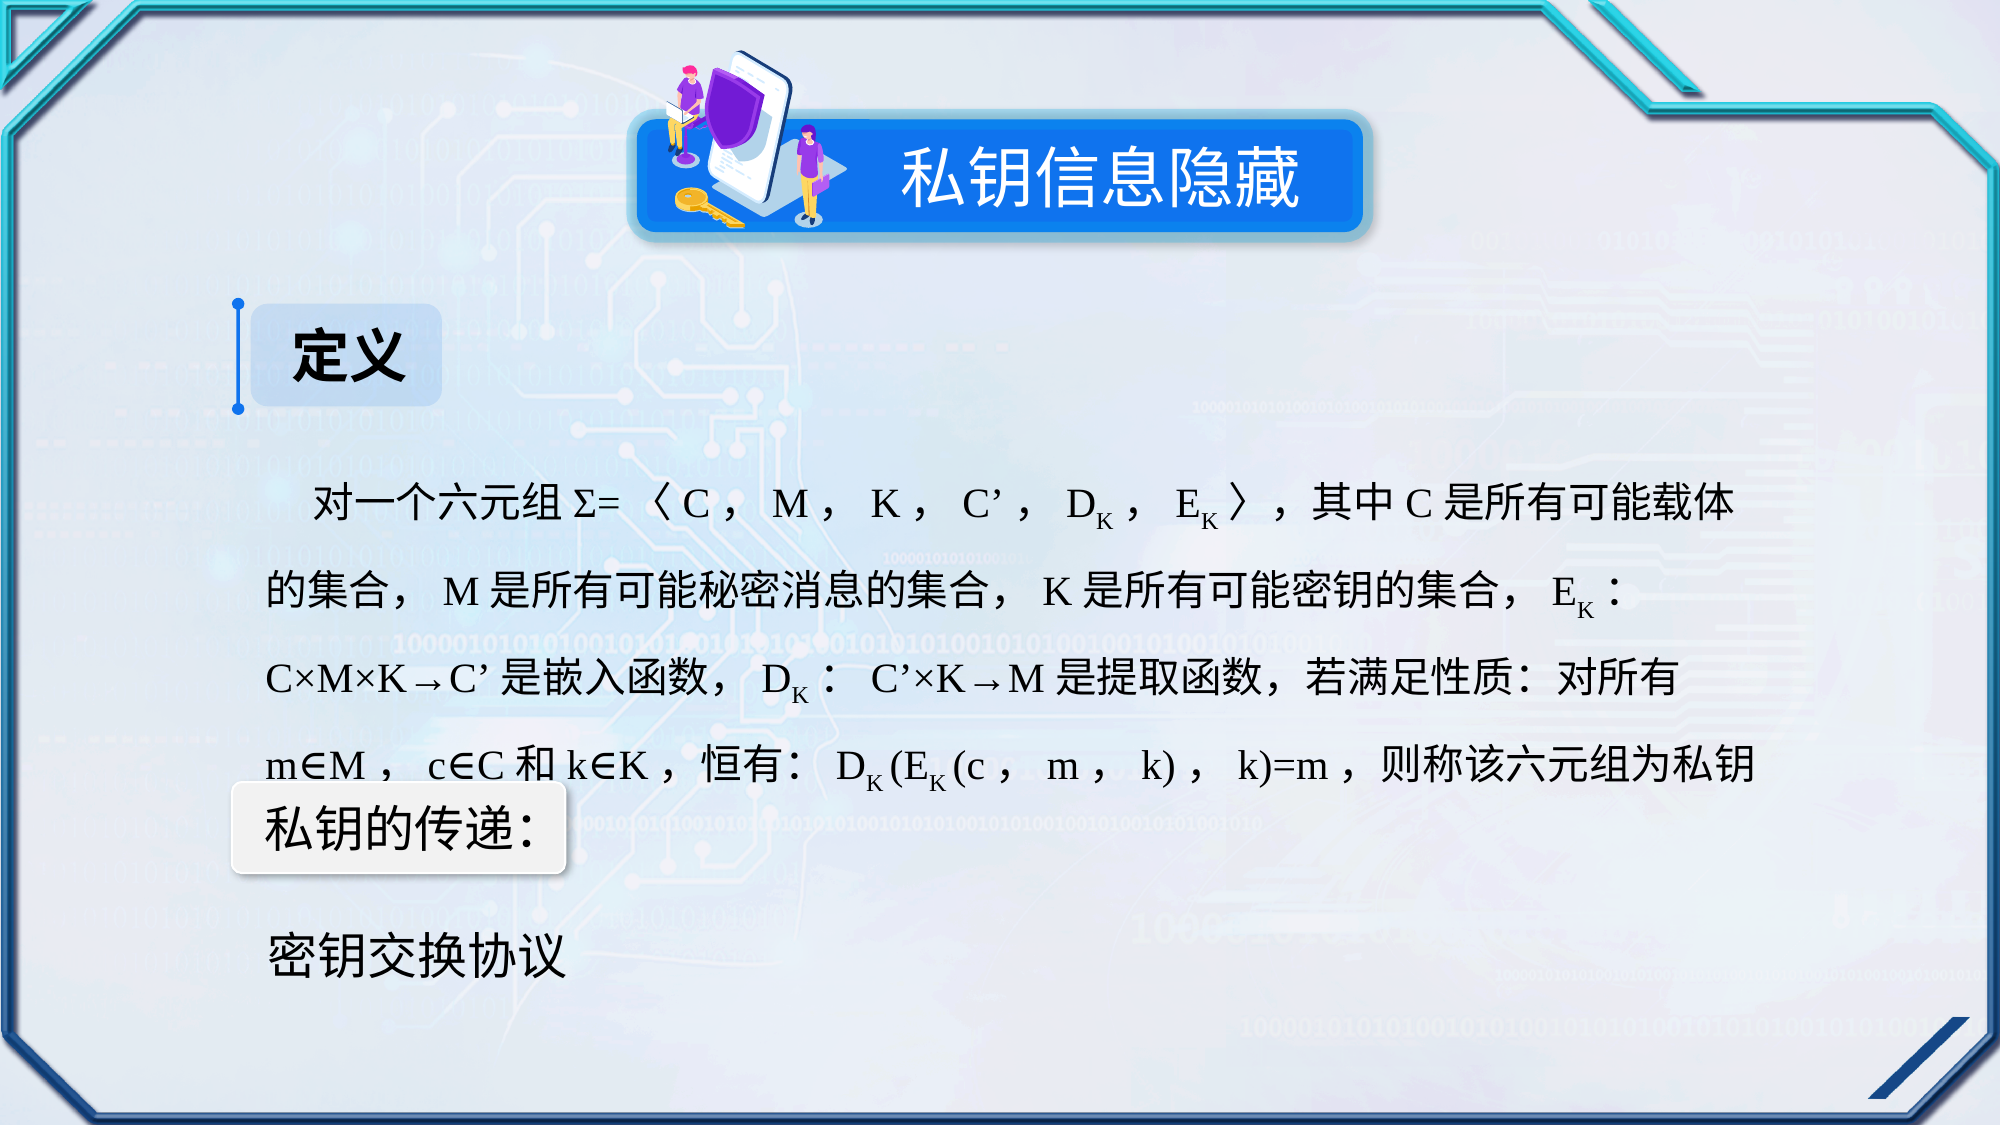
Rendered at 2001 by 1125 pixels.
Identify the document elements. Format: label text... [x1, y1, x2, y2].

text_box 对一个六元组Σ=〈C，M，K，C’，DK，EK〉，其中C是所有可能载体的集合，M是所有可能秘密消息的集合，K是所有可能密钥的集合，EK：C×M×K→C’是嵌入函数，DK：C’×K→M是提取函数，若满足性质：对所有m∈M，c∈C和k∈K，恒有：DK (EK (c，m，k)，k)=m，则称该六元组为私钥信息隐藏系统。 [250, 438, 1790, 879]
text_box 密钥交换协议 [252, 917, 583, 992]
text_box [636, 50, 1363, 233]
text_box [231, 297, 443, 415]
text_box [231, 782, 581, 874]
picture [0, 0, 2000, 1125]
